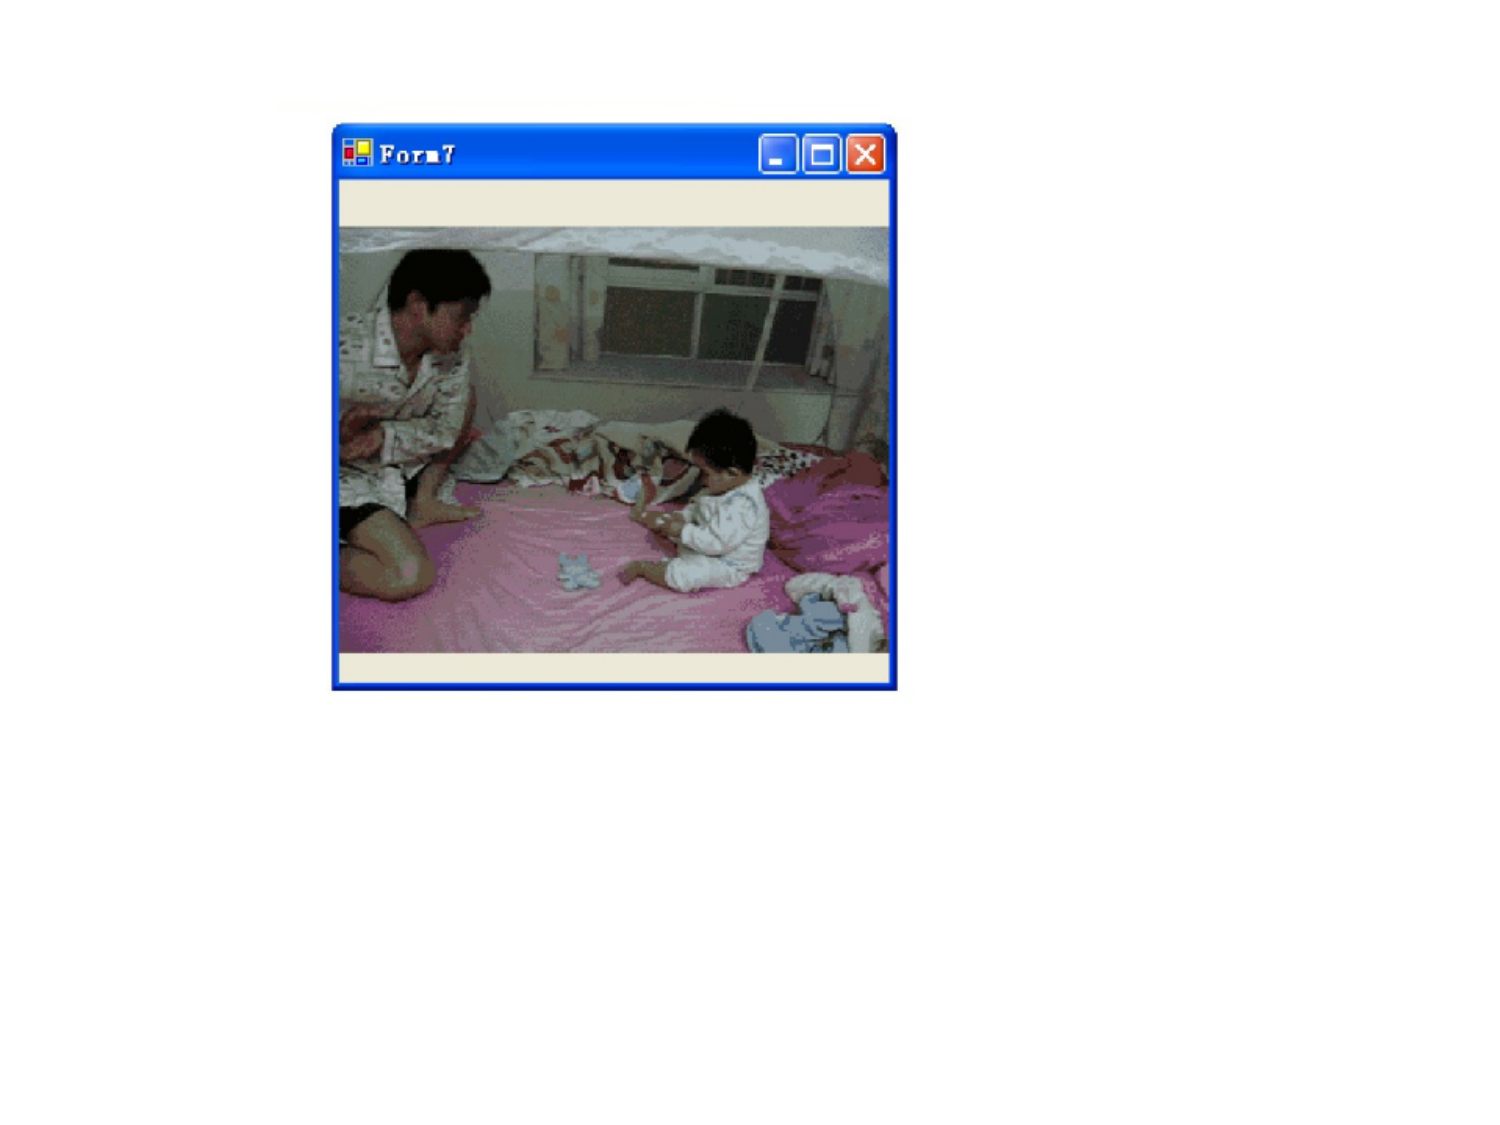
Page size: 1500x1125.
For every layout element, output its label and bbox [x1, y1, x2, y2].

picture [277, 101, 995, 724]
